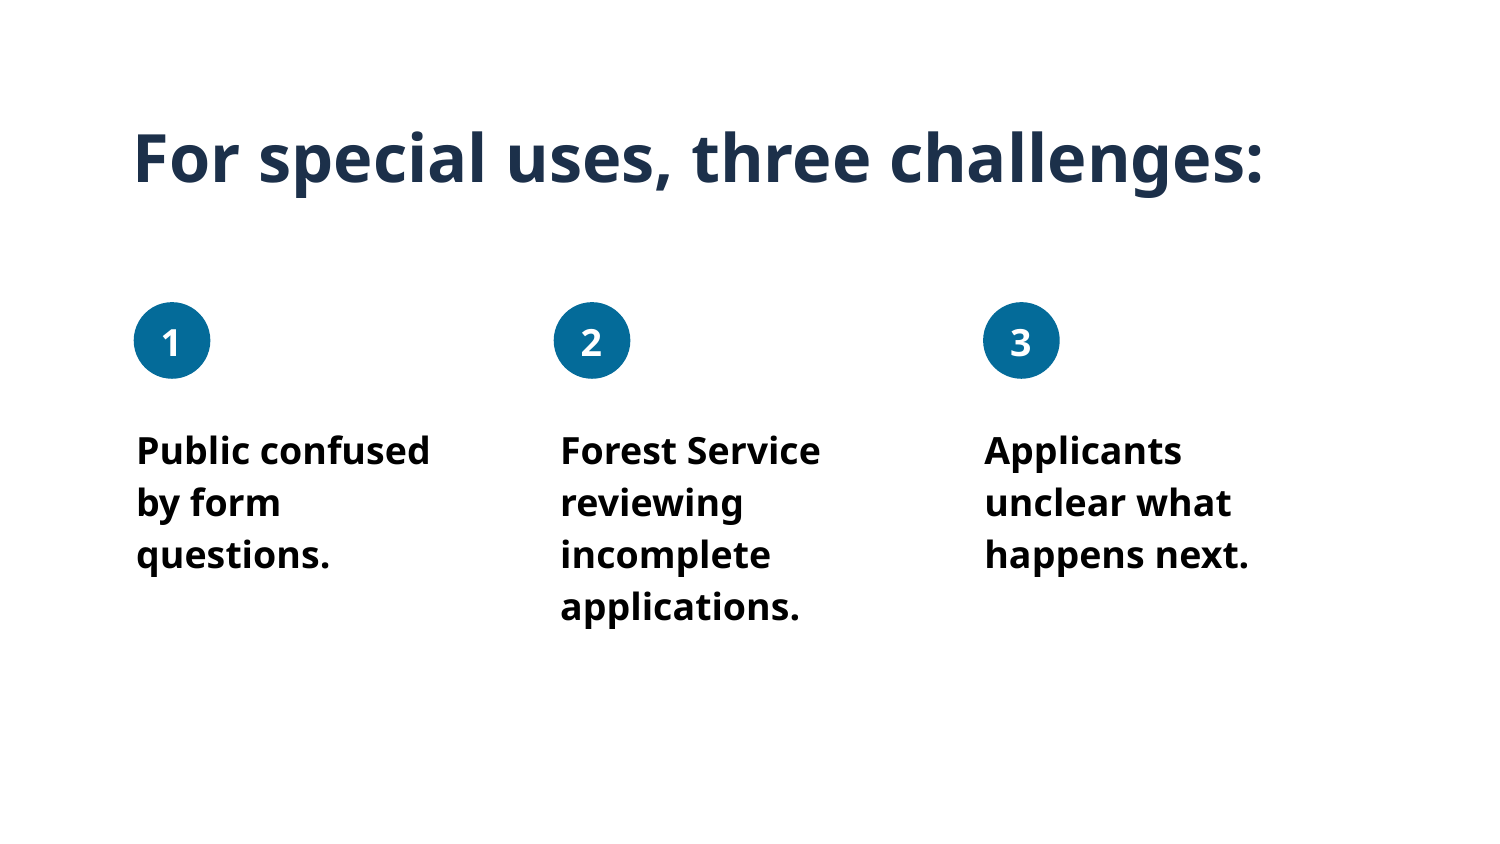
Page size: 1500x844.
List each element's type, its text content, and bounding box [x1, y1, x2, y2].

list Forest Service reviewing incomplete applications. [545, 405, 916, 625]
list Public confused by form questions. [120, 405, 492, 625]
title For special uses, three challenges: [117, 100, 1364, 240]
list Applicants unclear what happens next. [969, 405, 1340, 625]
